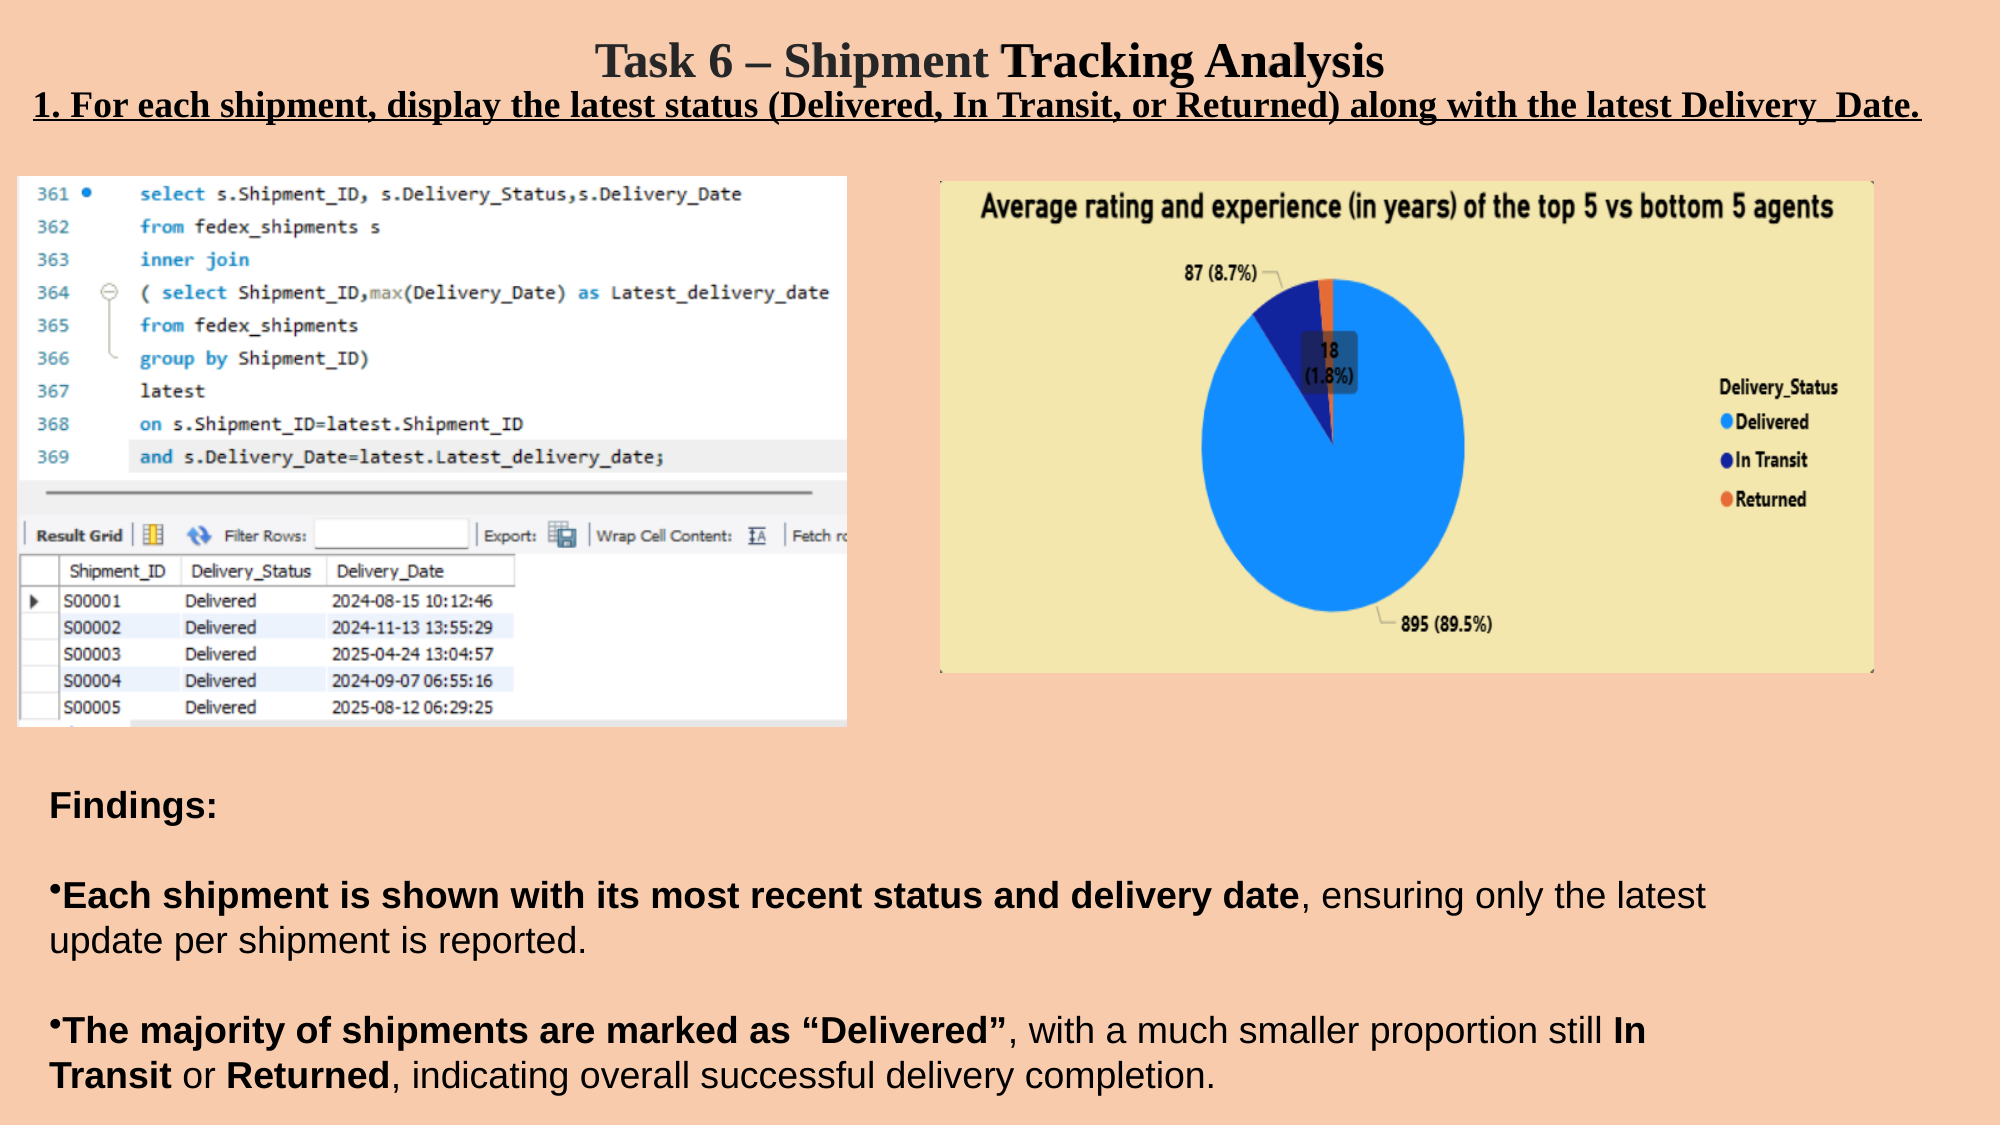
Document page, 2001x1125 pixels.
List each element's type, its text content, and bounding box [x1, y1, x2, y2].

text_box Task 6 – Shipment Tracking Analysis [415, 17, 1565, 96]
text_box 1. For each shipment, display the latest status (Delivered, In Transit, or Returned) along with the latest Delivery_Date. [17, 72, 1947, 178]
picture [17, 176, 847, 727]
text_box Findings: Each shipment is shown with its most recent status and delivery date, ensuring only the latest update per shipment is reported. The majority of shipments are marked as “Delivered”, with a much smaller proportion still In Transit or Returned, indicating overall successful delivery completion. [34, 773, 1785, 1104]
picture [940, 181, 1874, 673]
